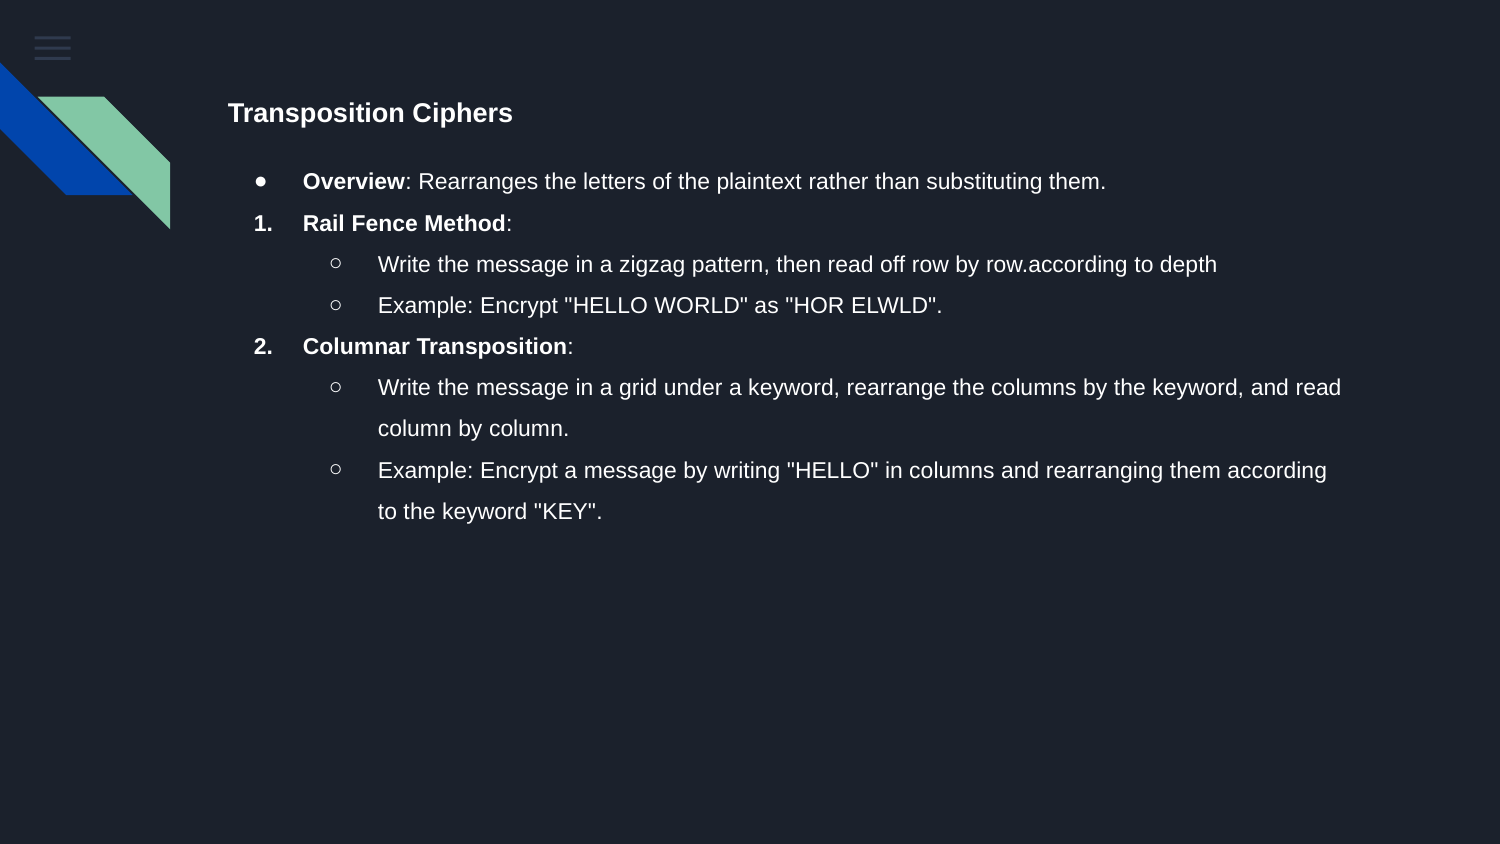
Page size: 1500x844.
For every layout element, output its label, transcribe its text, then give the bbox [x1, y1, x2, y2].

title Transposition Ciphers Overview: Rearranges the letters of the plaintext rather than substituting them. Rail Fence Method: Write the message in a zigzag pattern, then read off row by row.according to depth Example: Encrypt "HELLO WORLD" as "HOR ELWLD". Columnar Transposition: Write the message in a grid under a keyword, rearrange the columns by the keyword, and read column by column. Example: Encrypt a message by writing "HELLO" in columns and rearranging them according to the keyword "KEY". [212, 64, 1368, 567]
